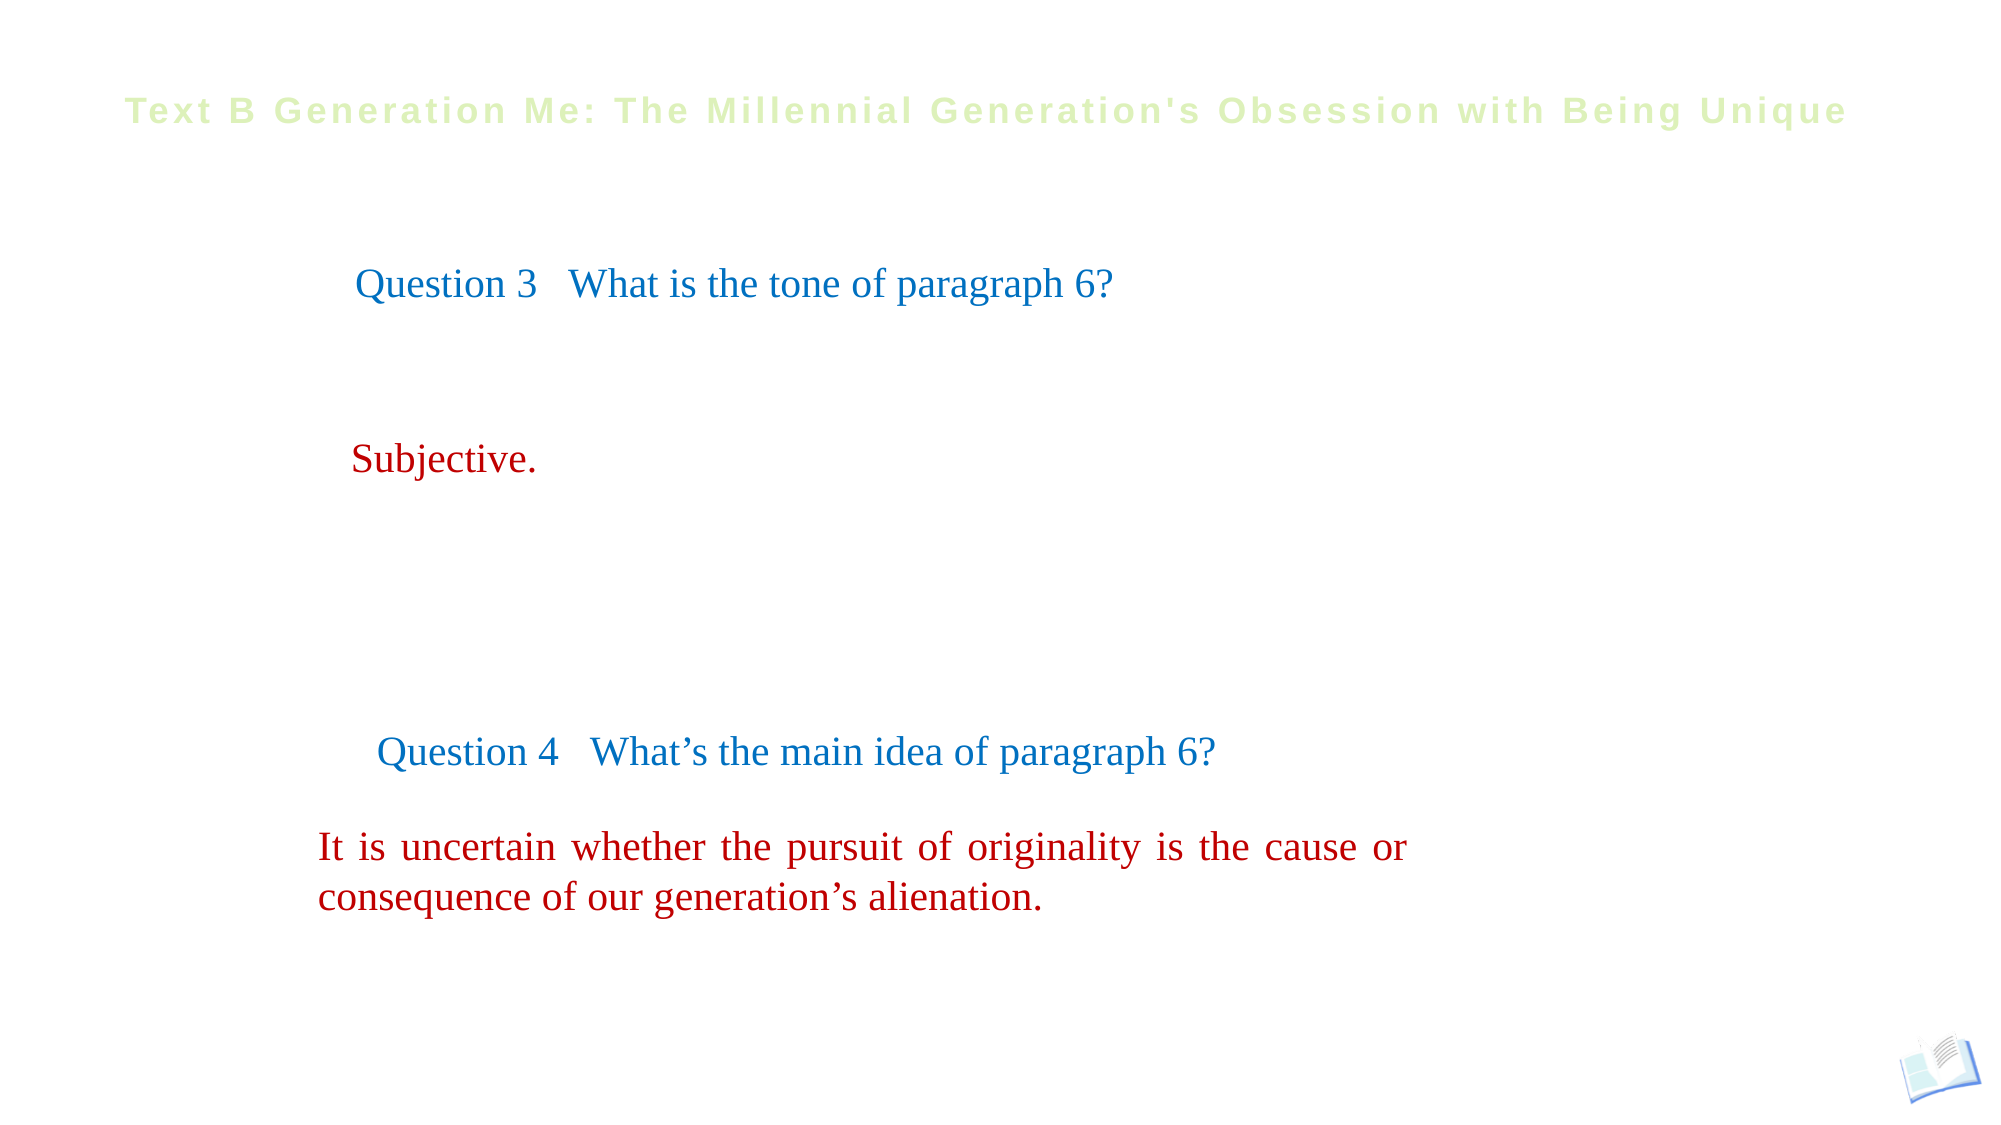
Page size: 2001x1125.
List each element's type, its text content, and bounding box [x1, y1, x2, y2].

title Text B Generation Me: The Millennial Generation's Obsession with Being Unique [109, 72, 1891, 146]
text_box Question 4 What’s the main idea of paragraph 6? [362, 716, 1483, 781]
text_box Subjective. [336, 423, 1457, 488]
picture [1881, 1011, 2000, 1125]
text_box Question 3 What is the tone of paragraph 6? [340, 248, 1461, 313]
text_box It is uncertain whether the pursuit of originality is the cause or consequence of our generation’s alienation. [303, 811, 1423, 926]
